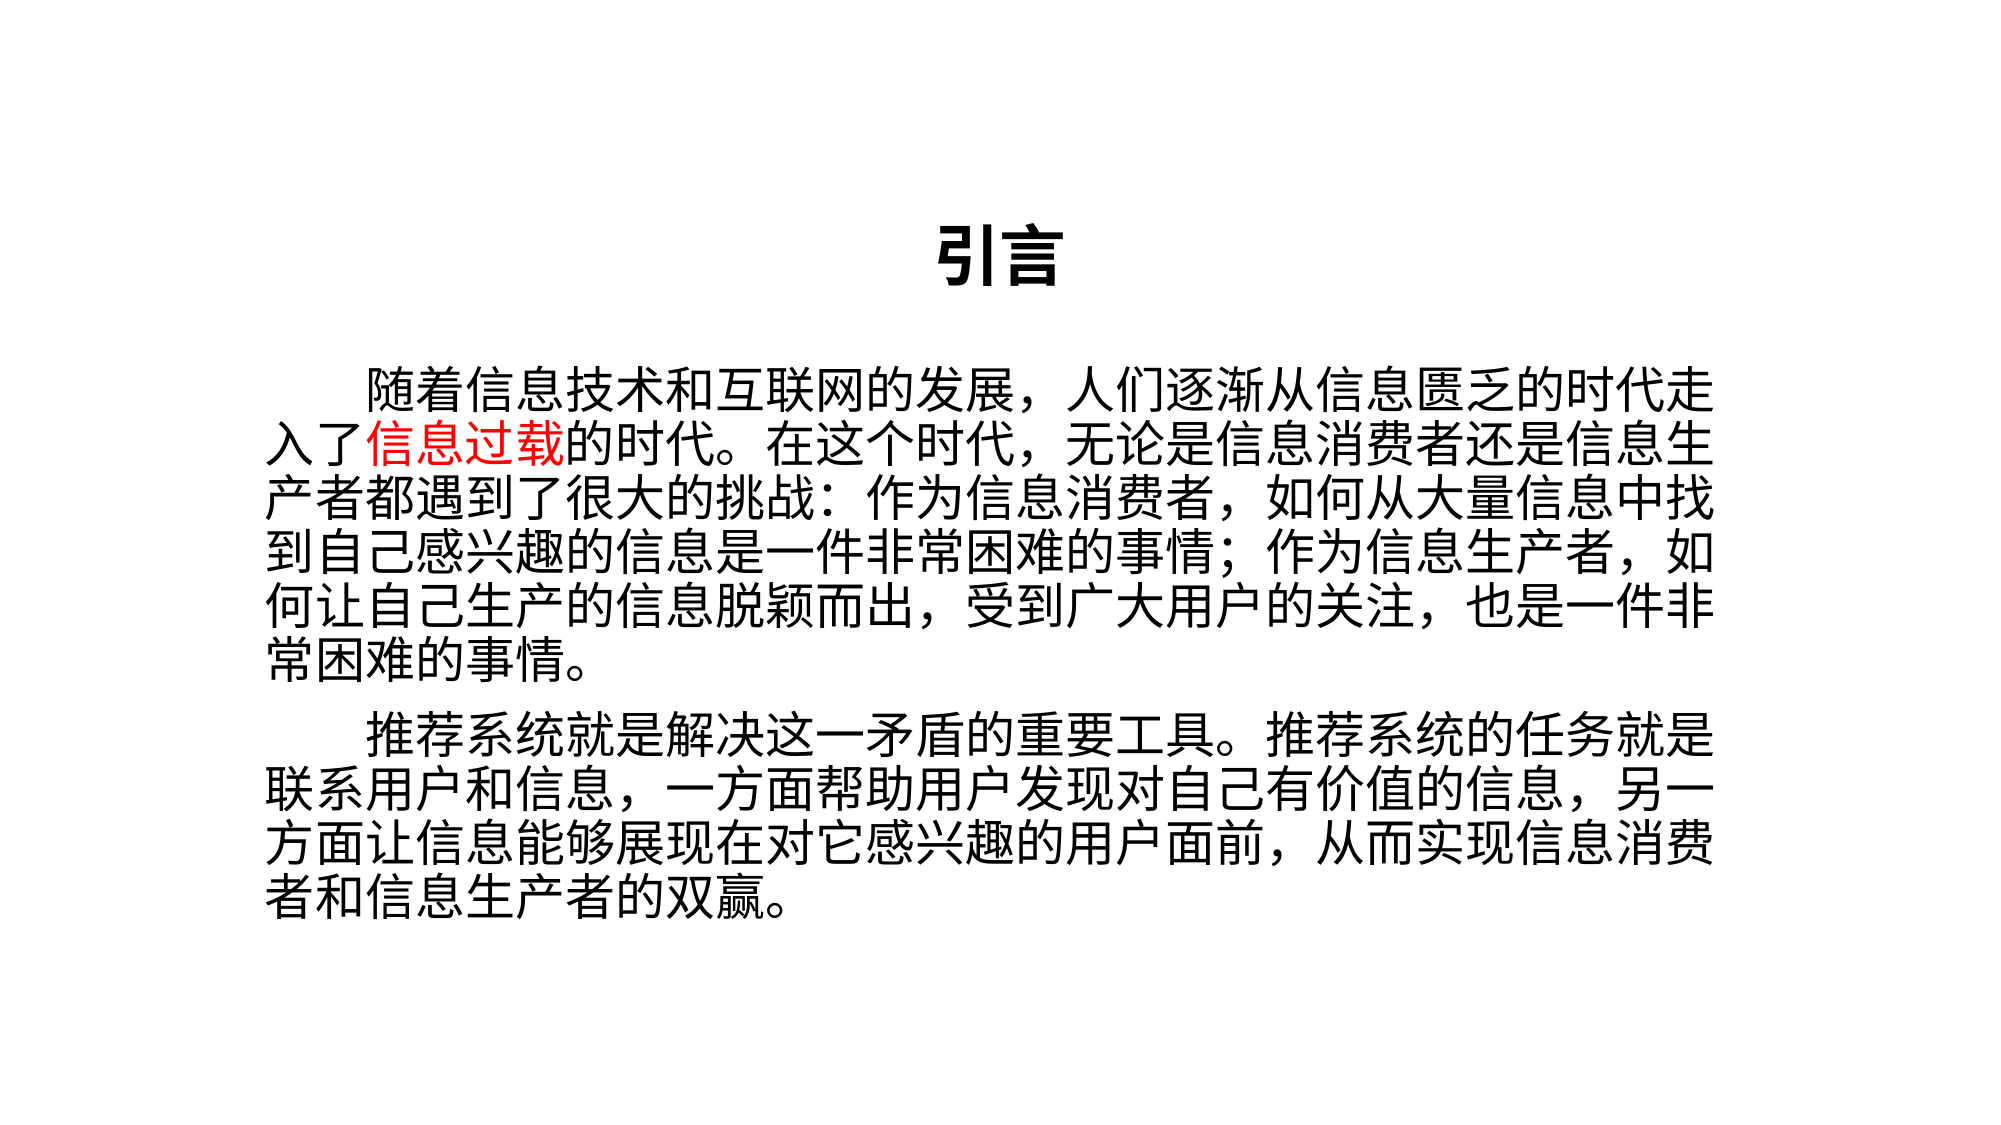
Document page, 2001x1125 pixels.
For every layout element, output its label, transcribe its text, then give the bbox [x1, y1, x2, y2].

subtitle 随着信息技术和互联网的发展，人们逐渐从信息匮乏的时代走入了信息过载的时代。在这个时代，无论是信息消费者还是信息生产者都遇到了很大的挑战：作为信息消费者，如何从大量信息中找到自己感兴趣的信息是一件非常困难的事情；作为信息生产者，如何让自己生产的信息脱颖而出，受到广大用户的关注，也是一件非常困难的事情。 推荐系统就是解决这一矛盾的重要工具。推荐系统的任务就是联系用户和信息，一方面帮助用户发现对自己有价值的信息，另一方面让信息能够展现在对它感兴趣的用户面前，从而实现信息消费者和信息生产者的双赢。 [249, 357, 1750, 988]
title 引言 [249, 184, 1750, 303]
